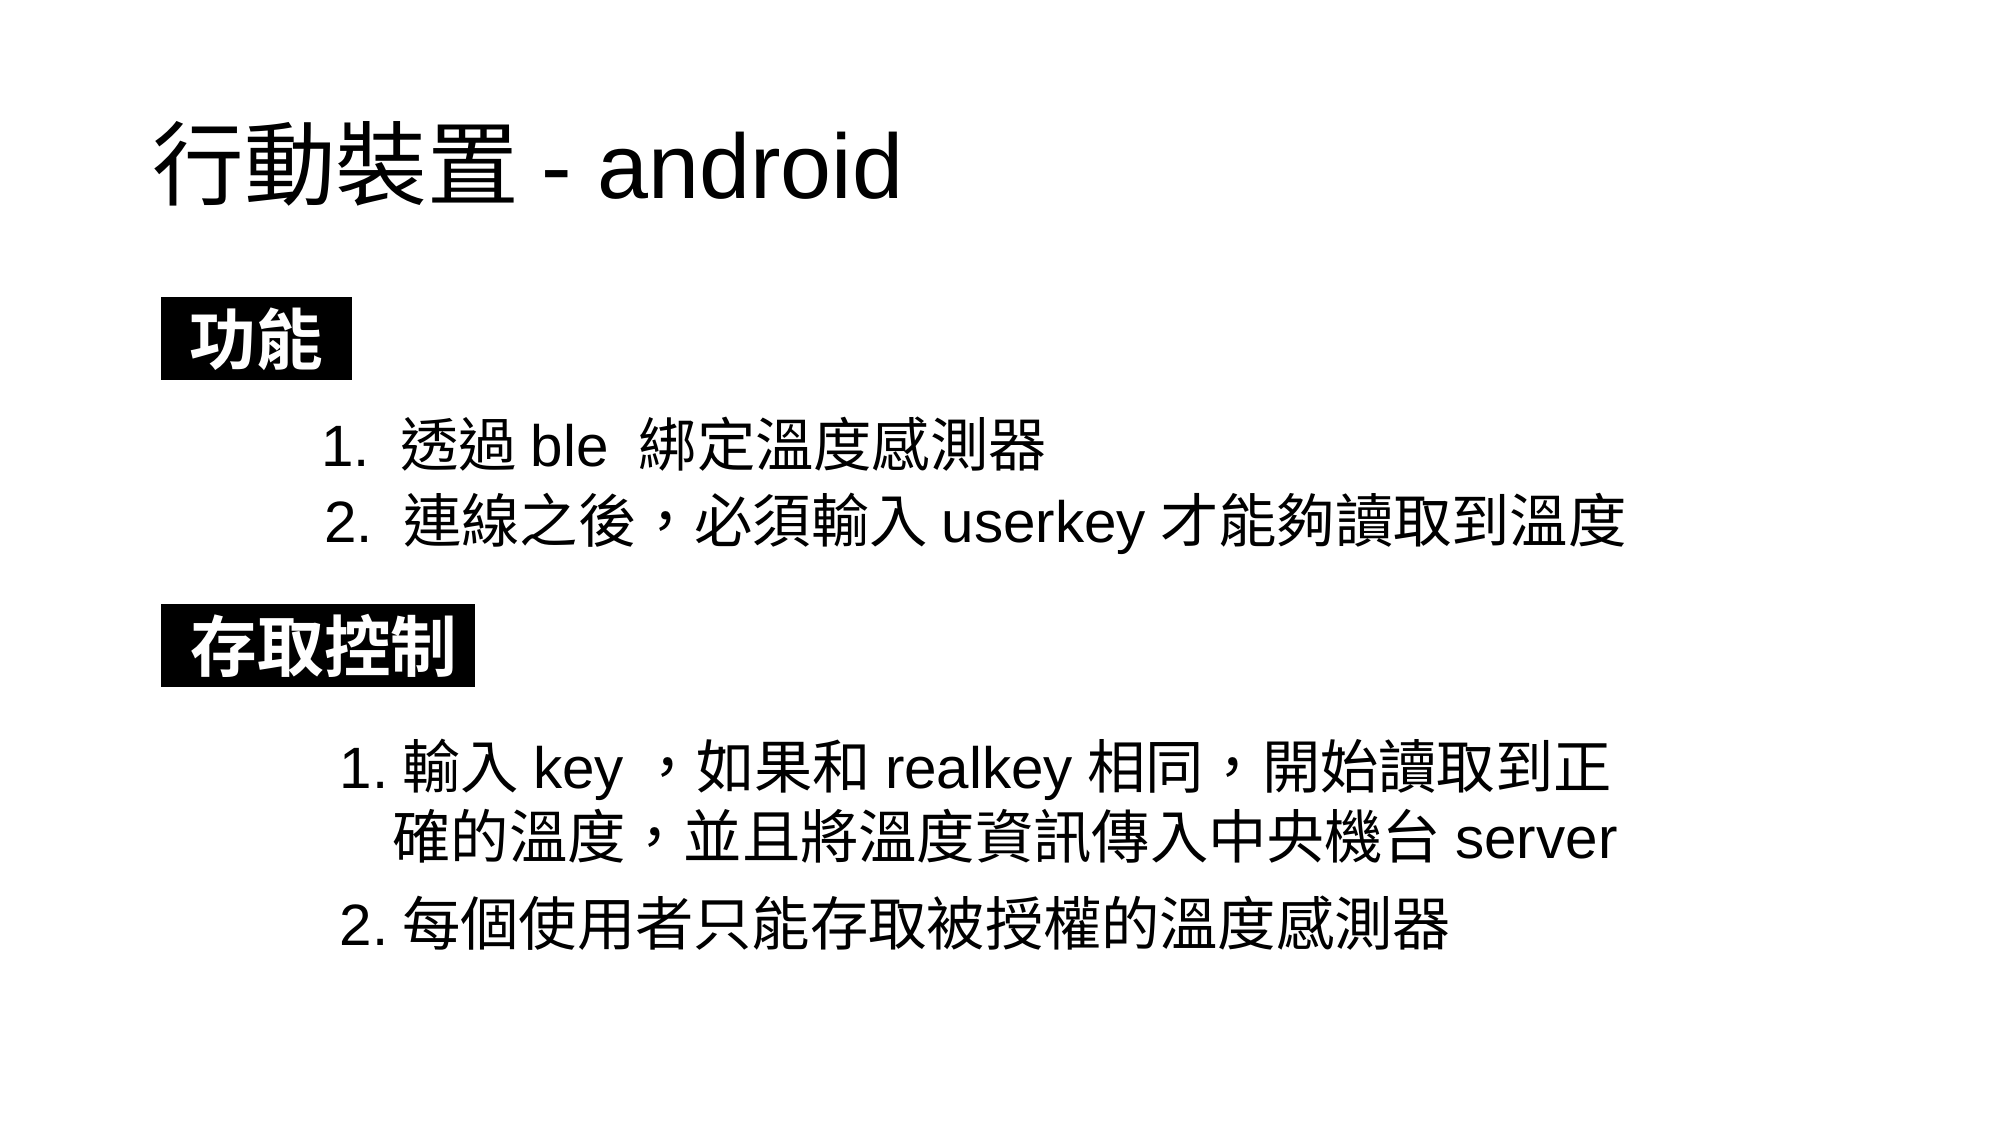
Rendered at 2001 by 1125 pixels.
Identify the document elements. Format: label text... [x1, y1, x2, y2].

text_box 1. 透過ble 綁定溫度感測器 [306, 400, 1062, 486]
text_box [339, 297, 352, 380]
text_box 2.每個使用者只能存取被授權的溫度感測器 [324, 880, 1729, 965]
text_box [161, 297, 175, 380]
text_box 存取控制 [175, 597, 473, 693]
text_box [161, 604, 175, 687]
text_box 功能 [175, 290, 339, 385]
text_box 2. 連線之後，必須輸入userkey才能夠讀取到溫度 [309, 477, 1642, 562]
title 行動裝置- android [137, 59, 1863, 278]
text_box 1.輸入key，如果和realkey相同，開始讀取到正 確的溫度，並且將溫度資訊傳入中央機台server [324, 723, 1729, 880]
